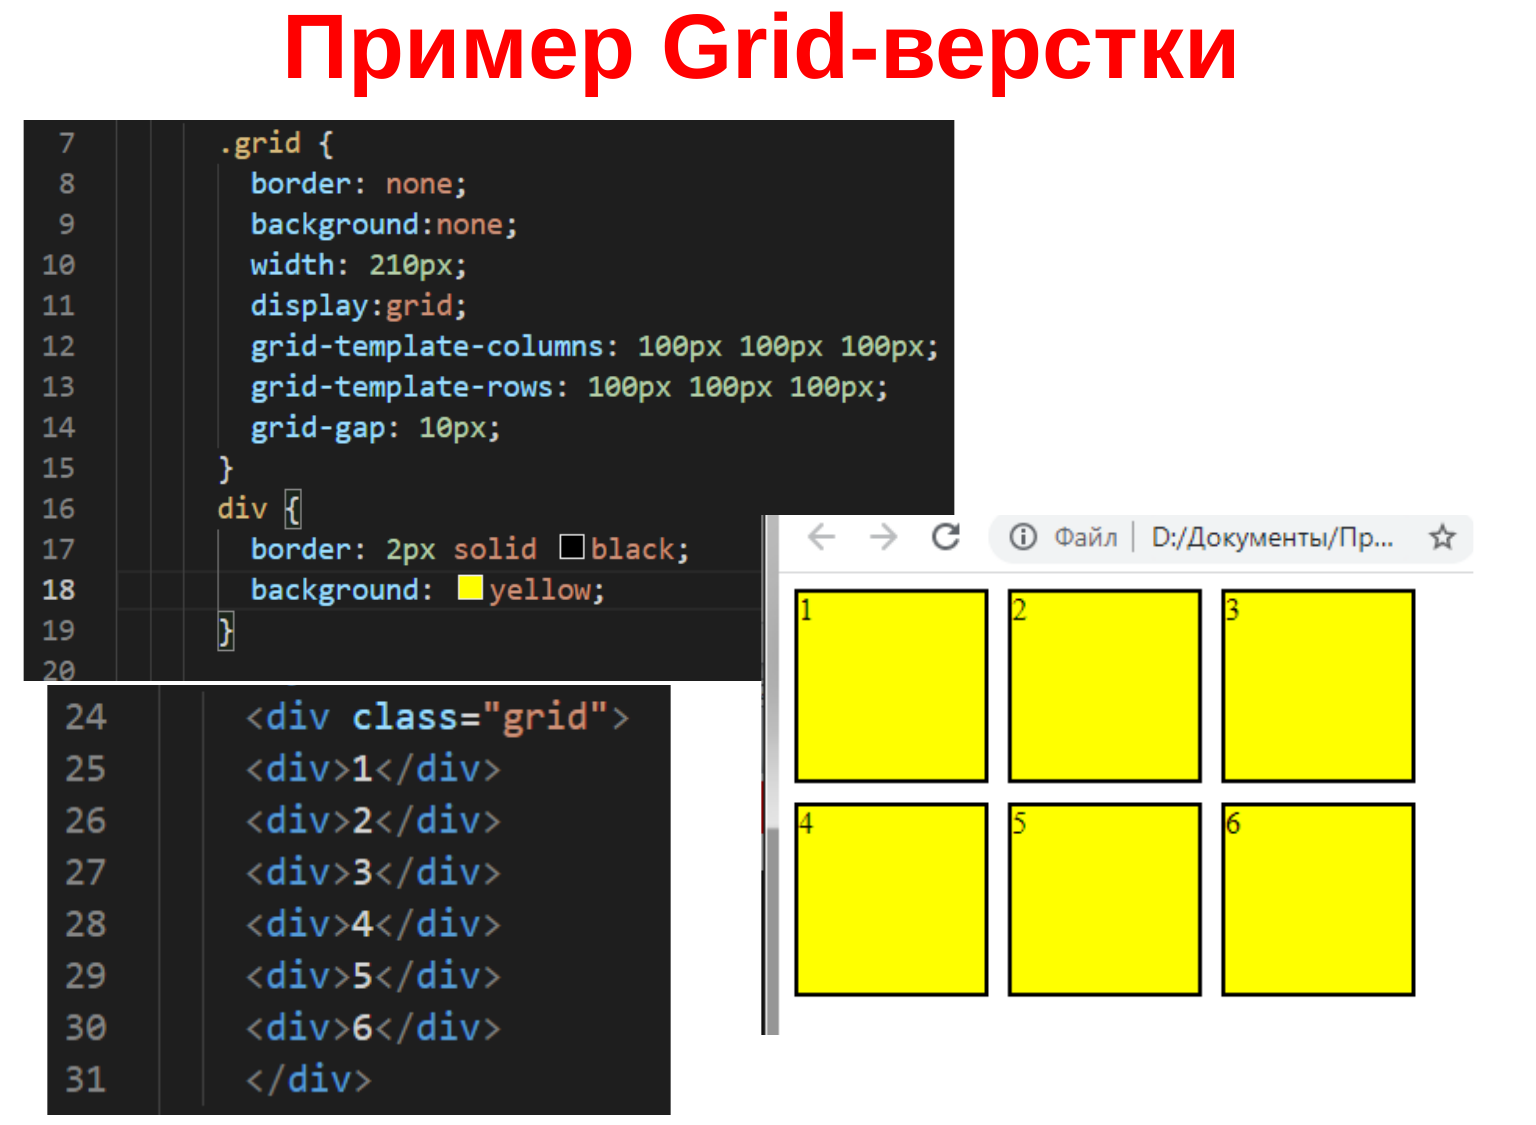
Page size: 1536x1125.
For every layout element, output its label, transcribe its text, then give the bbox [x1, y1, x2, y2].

title Пример Grid-верстки [70, 0, 1453, 136]
picture [23, 120, 1474, 1036]
picture [46, 684, 671, 1115]
